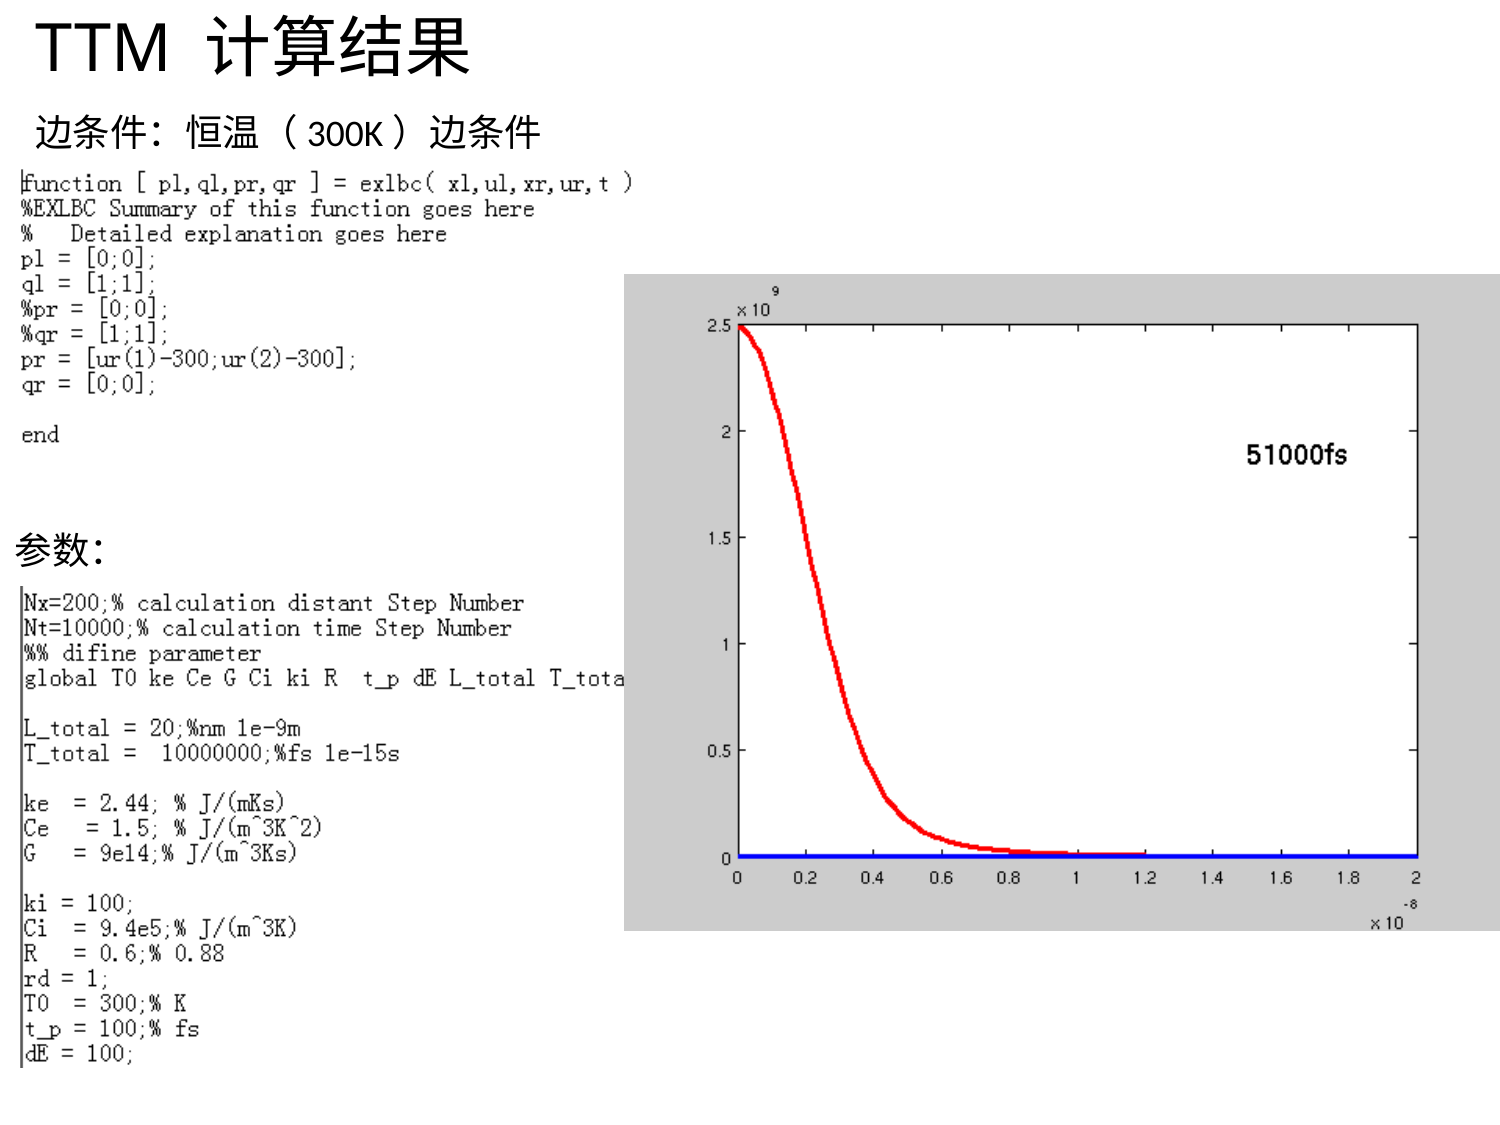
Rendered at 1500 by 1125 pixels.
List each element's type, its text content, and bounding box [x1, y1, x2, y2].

picture [20, 168, 1500, 1069]
text_box 边条件：恒温（300K）边条件 [20, 102, 861, 162]
text_box 参数： [0, 520, 624, 580]
title TTM 计算结果 [20, 16, 964, 85]
